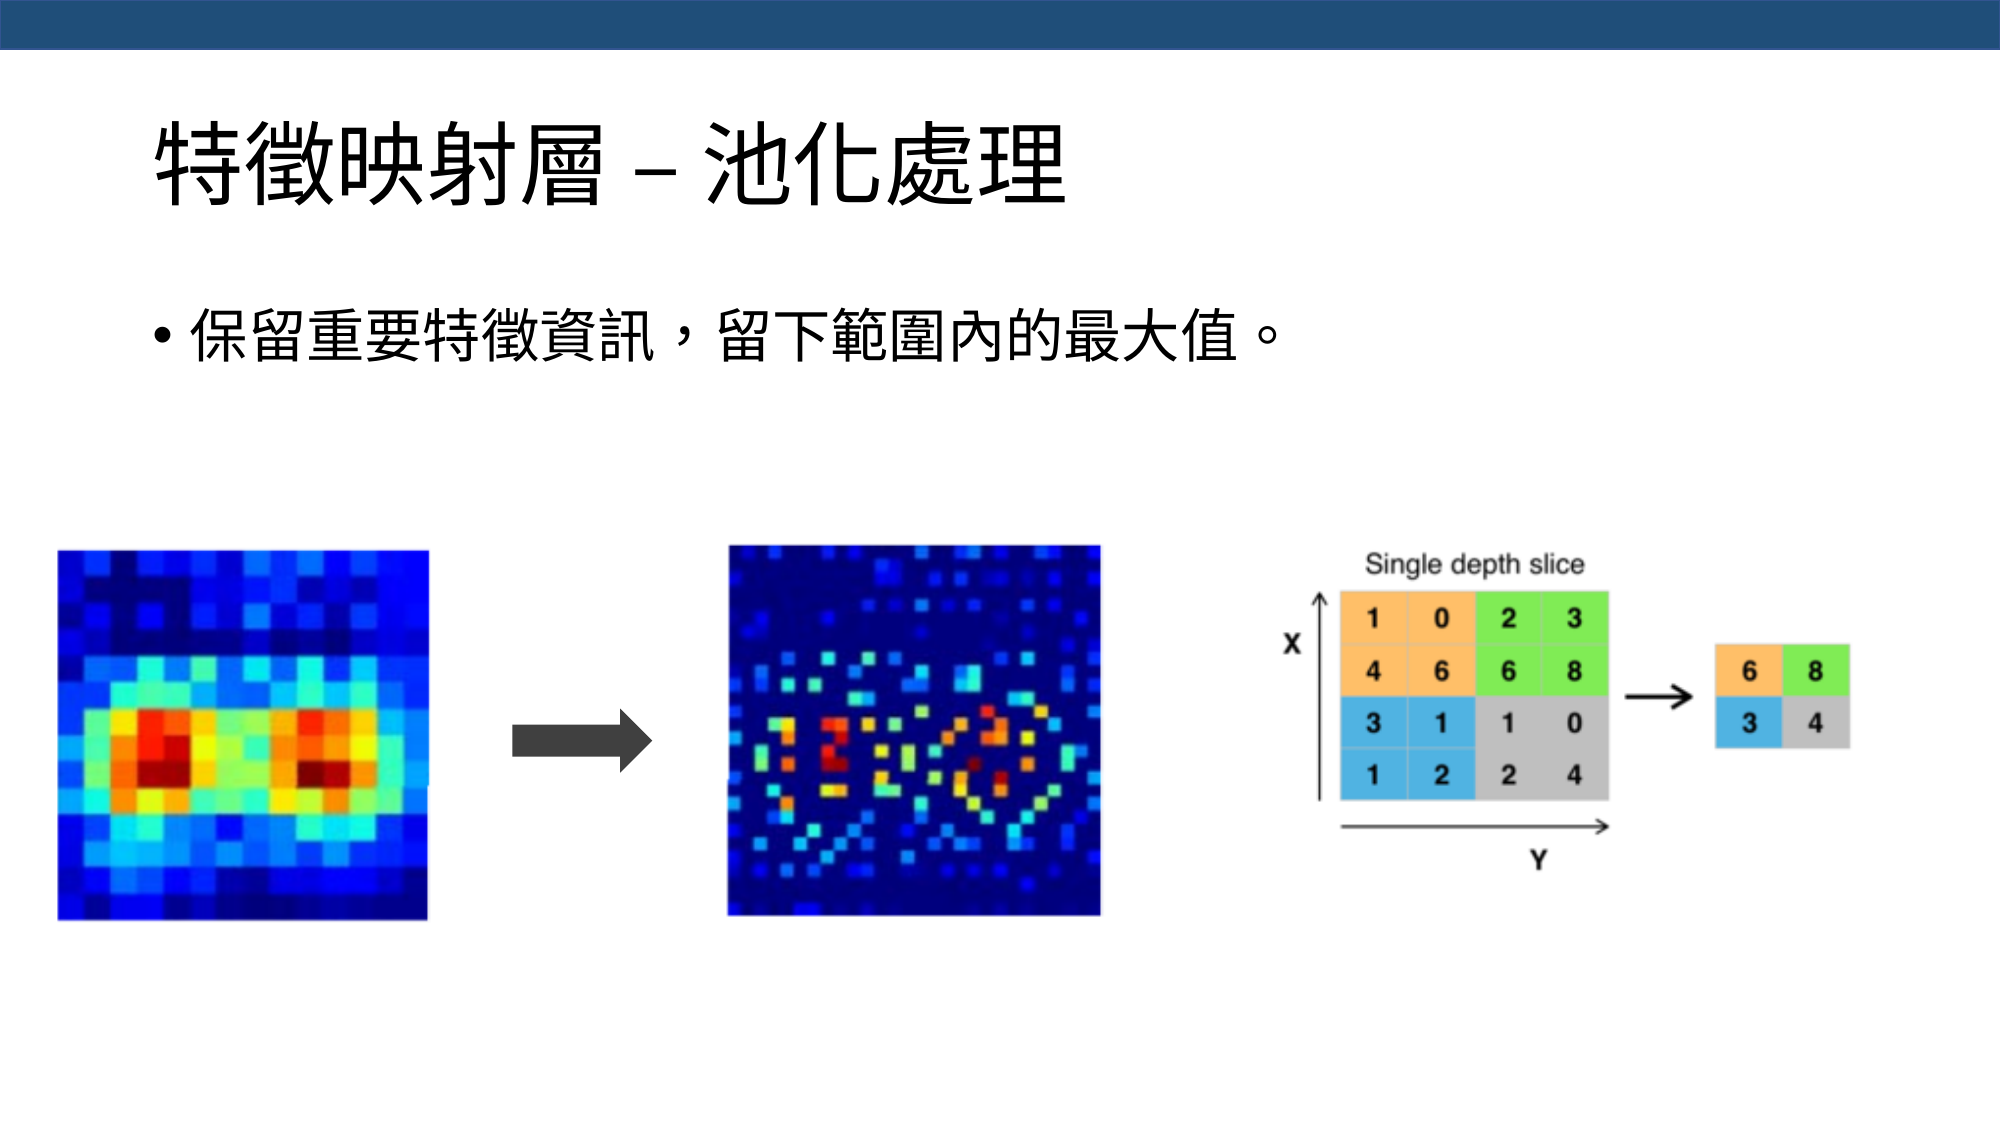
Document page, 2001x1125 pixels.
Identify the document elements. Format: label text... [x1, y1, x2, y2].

list 保留重要特徵資訊，留下範圍內的最大值。 [137, 299, 1863, 1014]
picture [1266, 535, 1882, 893]
text_box [0, 0, 2000, 50]
picture [719, 535, 1107, 931]
title 特徵映射層 – 池化處理 [137, 59, 1863, 278]
picture [53, 540, 434, 926]
text_box [511, 706, 654, 776]
